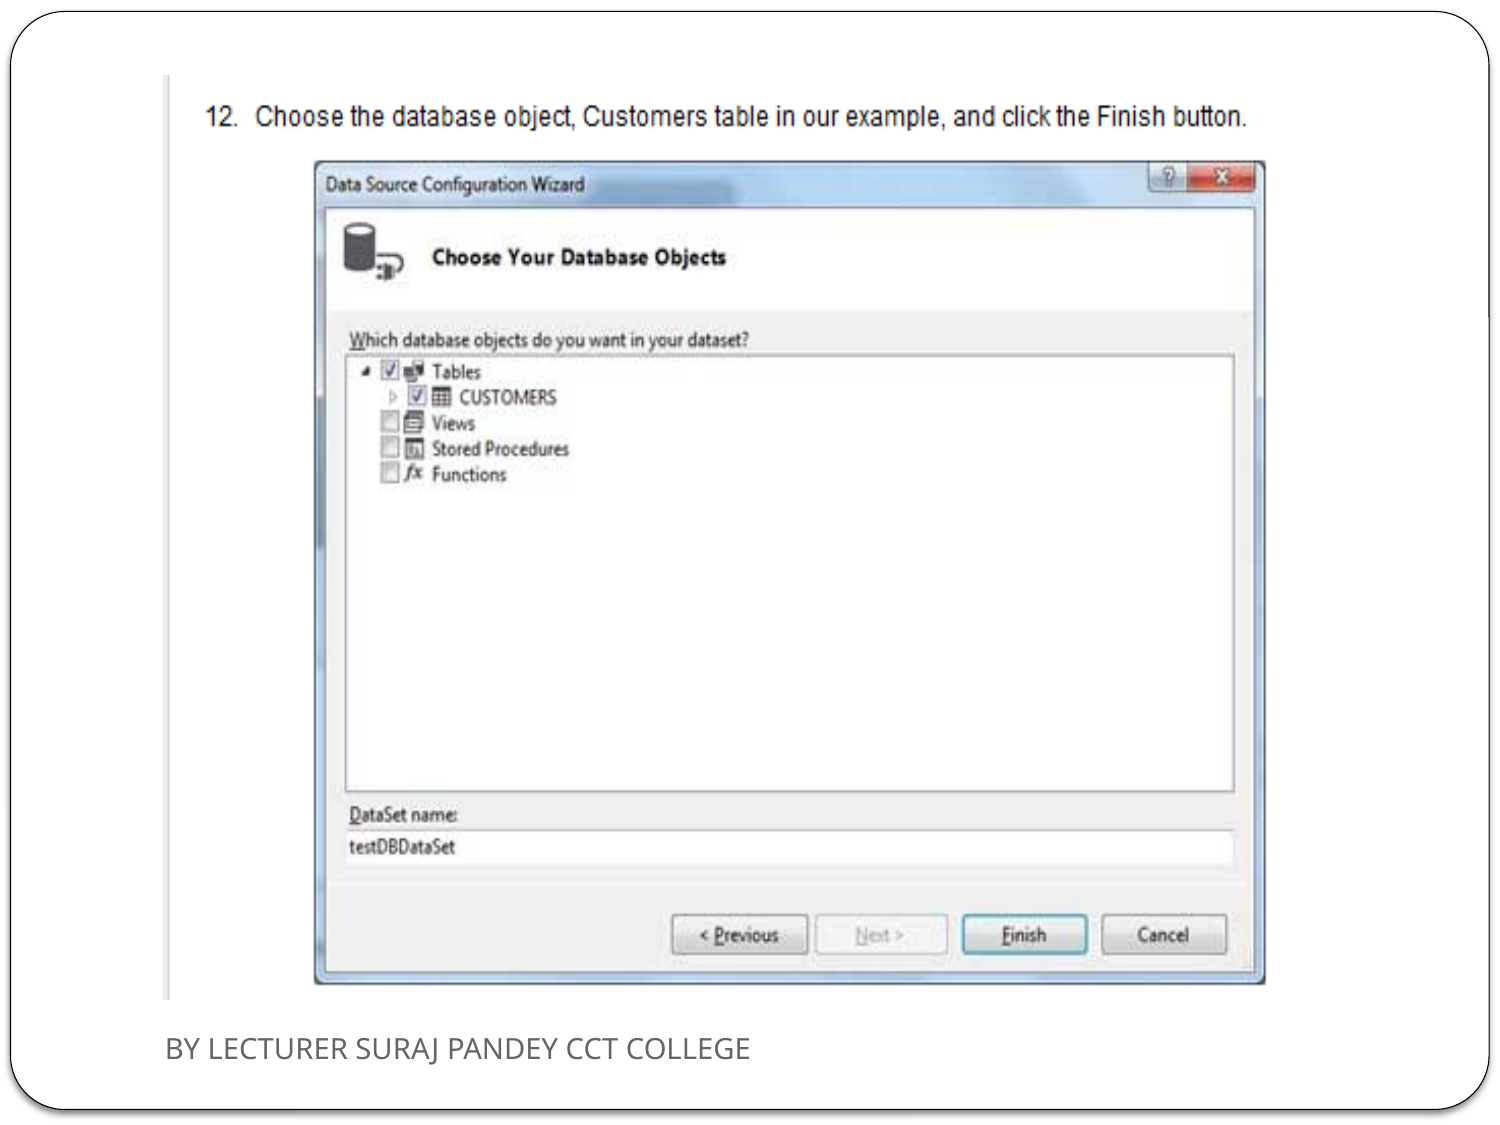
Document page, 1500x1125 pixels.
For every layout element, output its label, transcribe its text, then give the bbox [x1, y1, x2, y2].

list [162, 74, 1313, 1001]
footer BY LECTURER SURAJ PANDEY CCT COLLEGE [150, 1012, 800, 1088]
